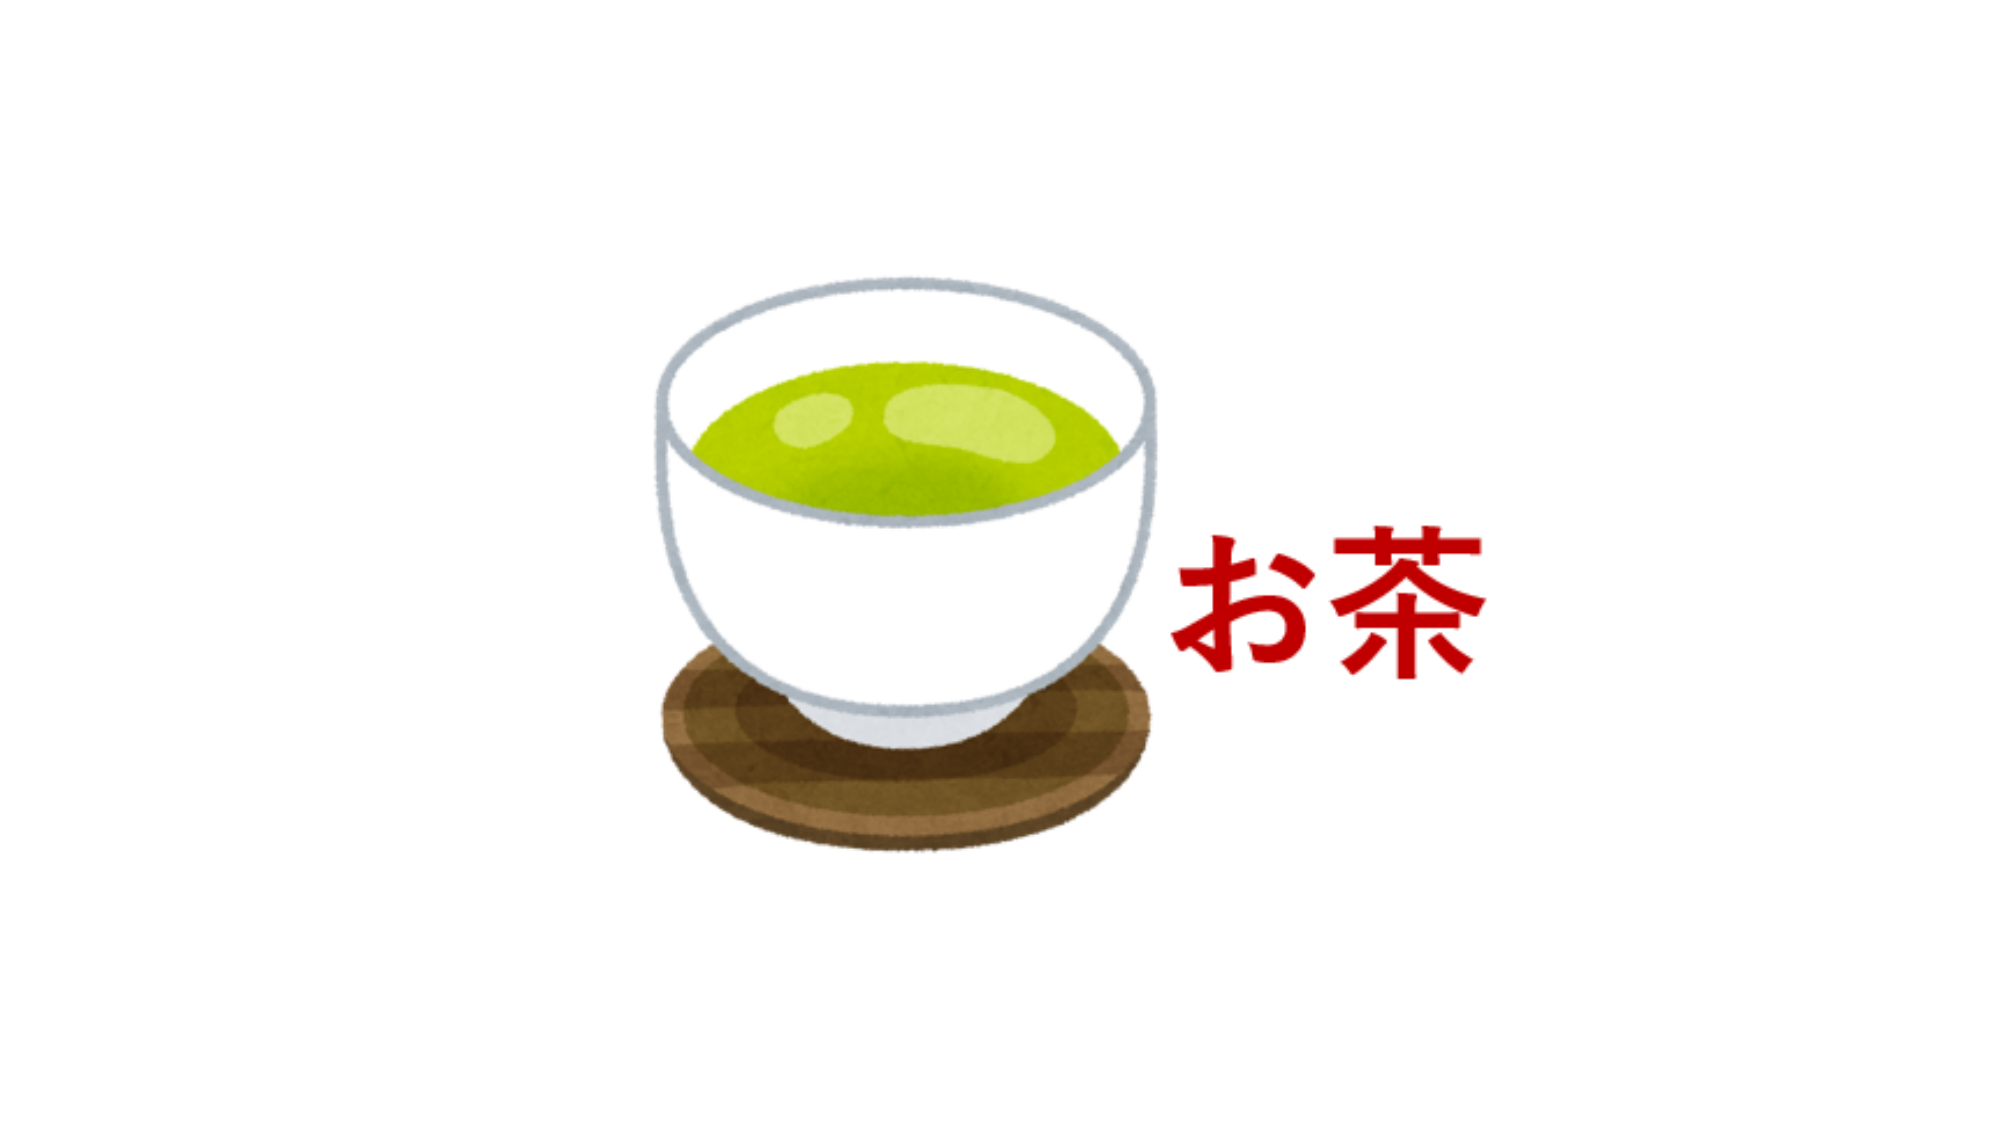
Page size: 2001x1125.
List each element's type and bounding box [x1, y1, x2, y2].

picture [496, 132, 1596, 969]
